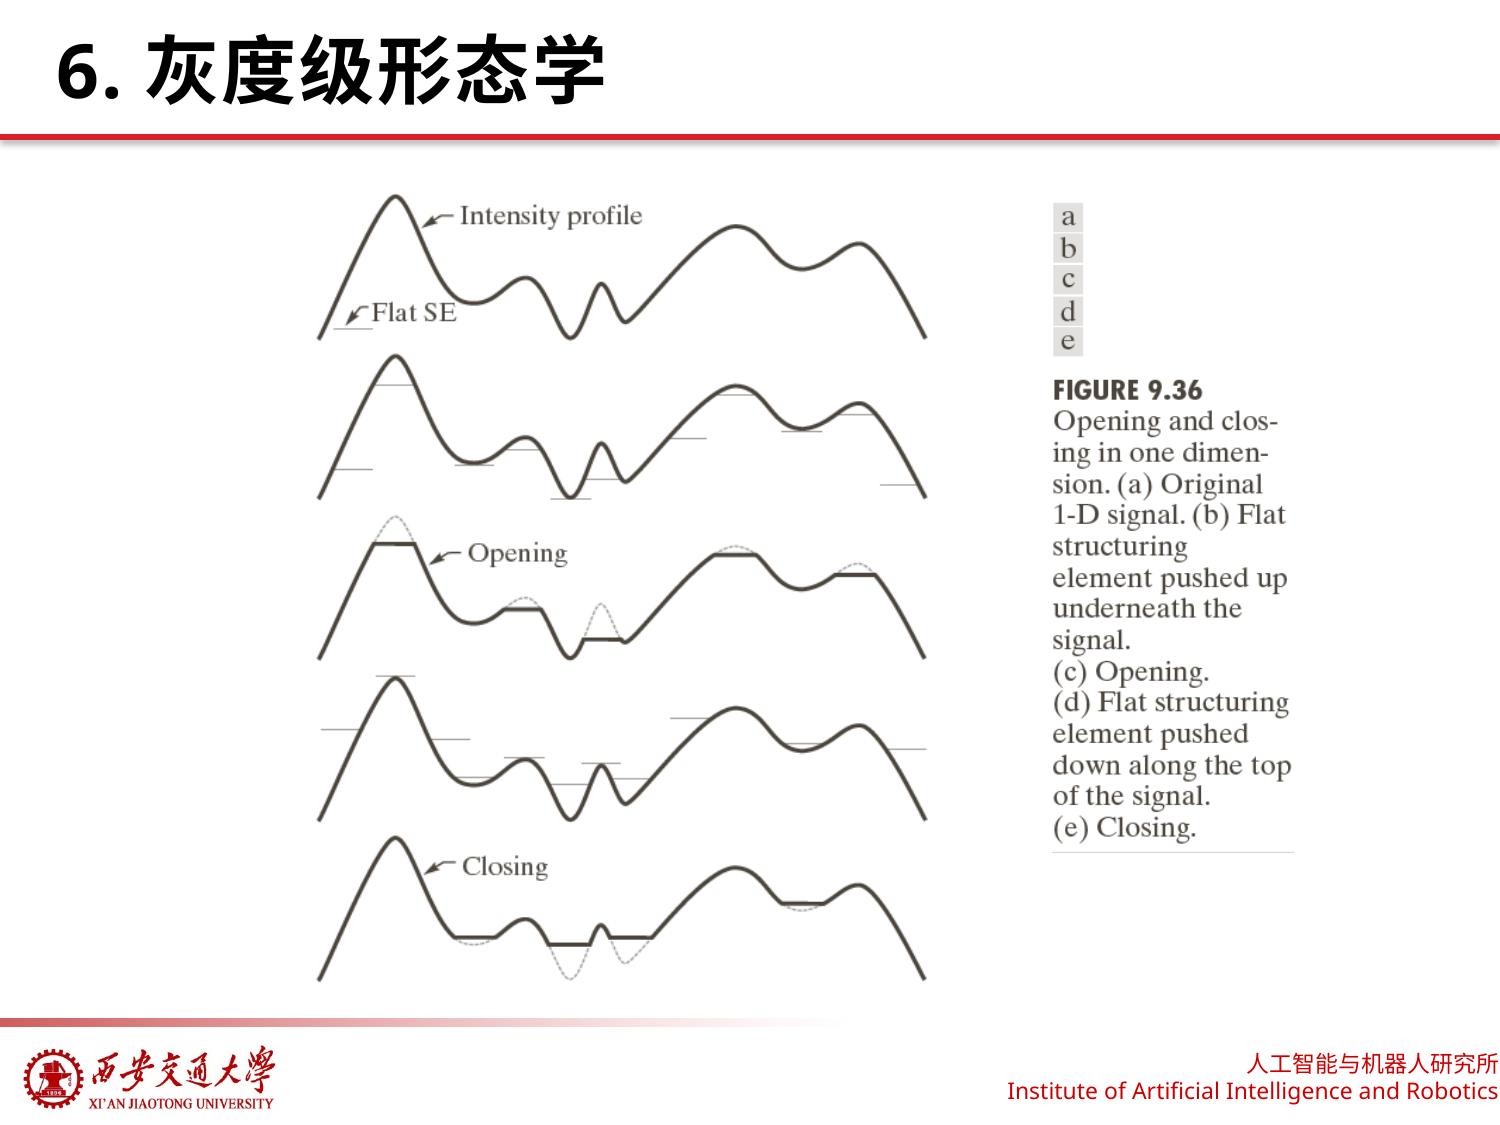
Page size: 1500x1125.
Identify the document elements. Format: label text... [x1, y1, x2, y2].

picture [238, 178, 1021, 999]
picture [20, 1044, 281, 1115]
picture [0, 1018, 934, 1027]
picture [1045, 196, 1317, 865]
title 6.灰度级形态学 [41, 0, 1341, 138]
